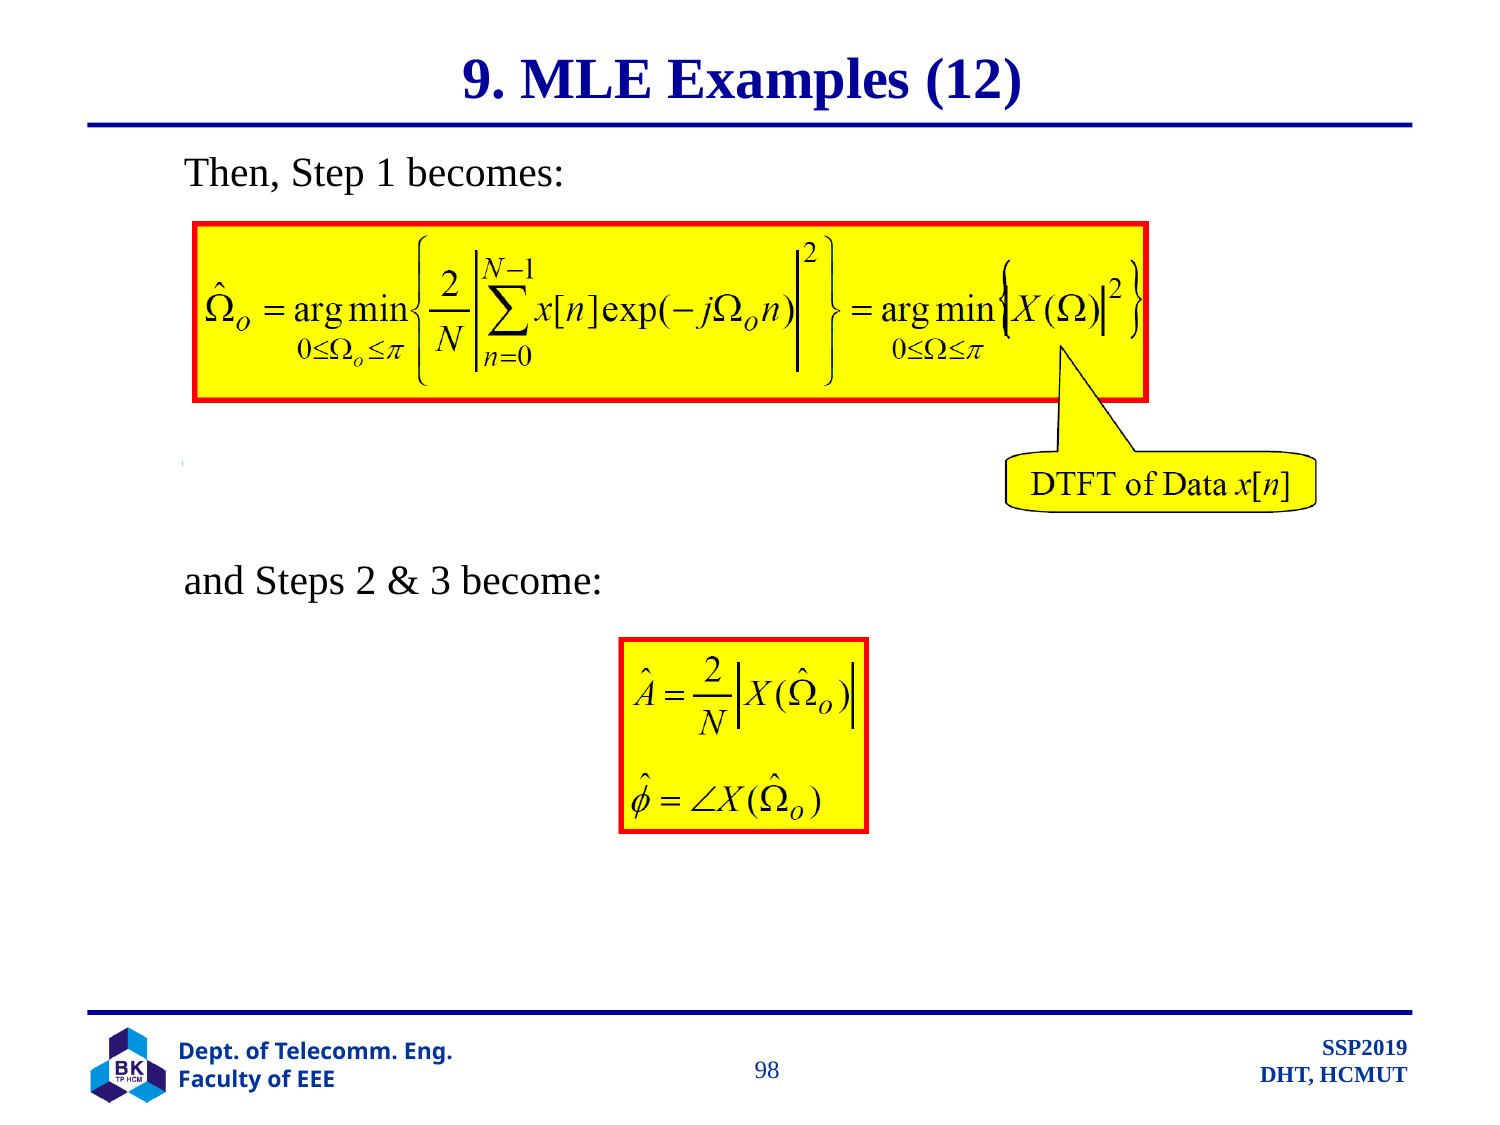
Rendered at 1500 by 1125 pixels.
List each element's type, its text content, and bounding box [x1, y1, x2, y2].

slide_number 98 [424, 1037, 976, 1101]
list Then, Step 1 becomes: and Steps 2 & 3 become: [112, 137, 1388, 988]
title 9. MLE Examples (12) [0, 37, 1500, 113]
picture [179, 212, 1326, 551]
picture [612, 631, 876, 838]
picture [87, 1024, 169, 1125]
